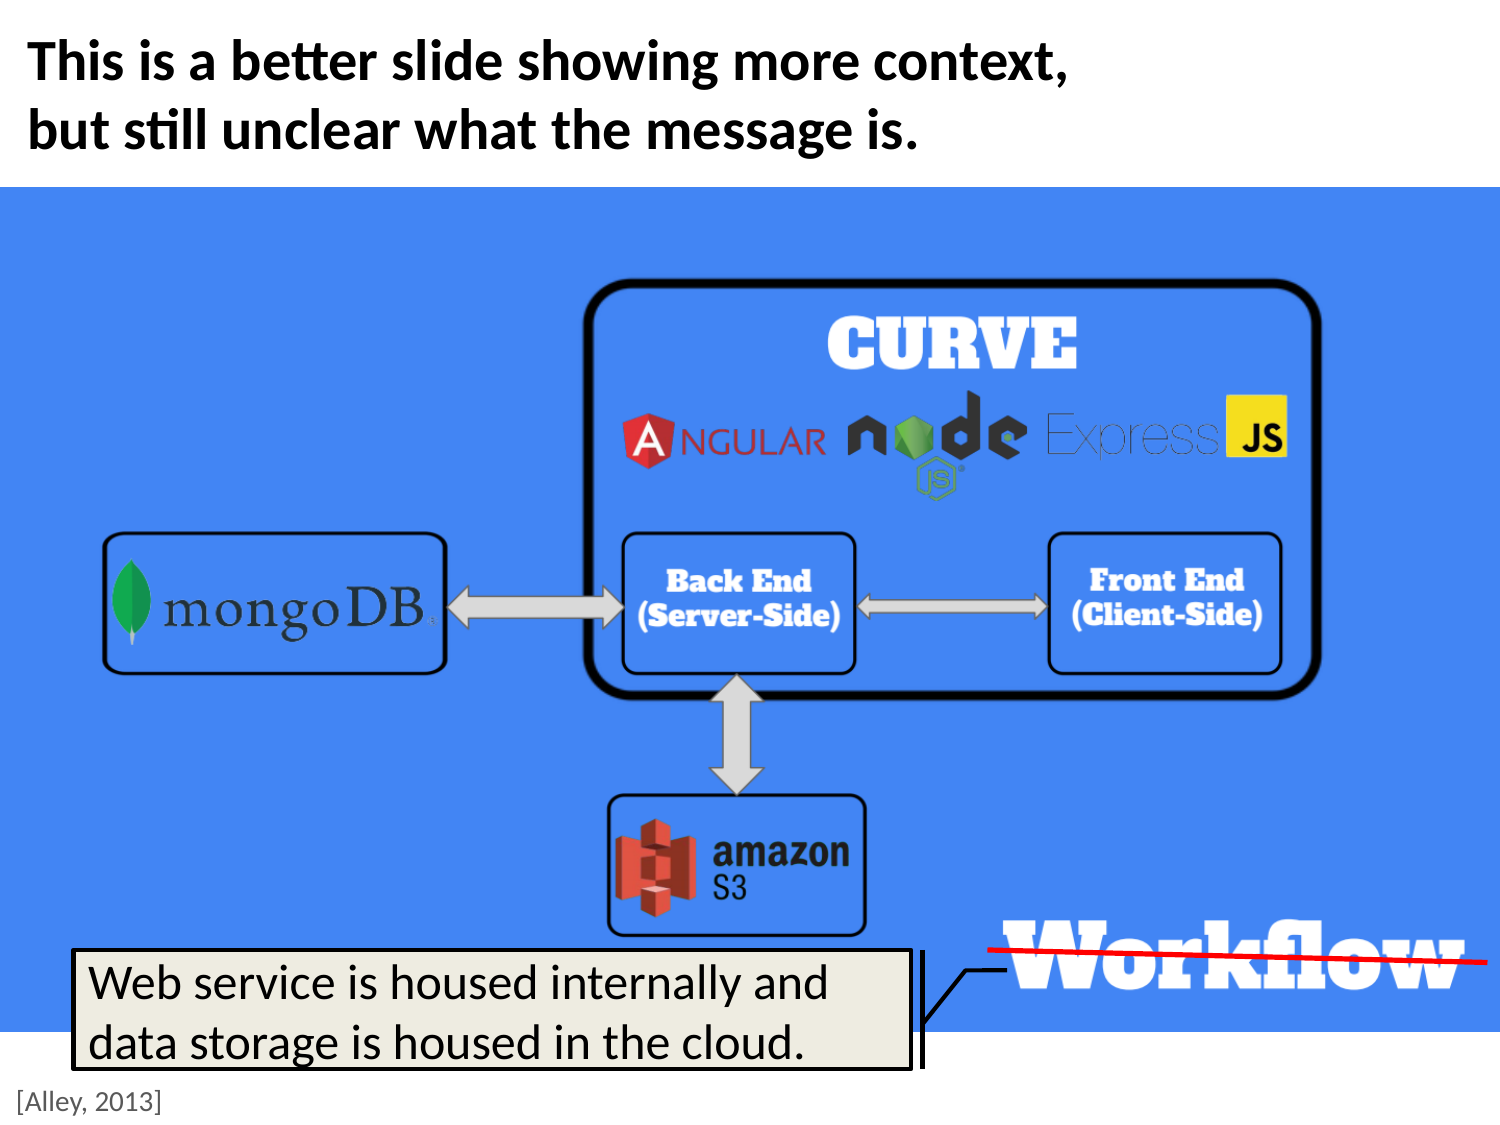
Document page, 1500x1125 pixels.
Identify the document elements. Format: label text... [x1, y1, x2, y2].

picture [0, 187, 1500, 1032]
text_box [987, 949, 1488, 963]
text_box Web service is housed internally and data storage is housed in the cloud. [71, 1041, 913, 1071]
title This is a better slide showing more context, but still unclear what the message is. [12, 14, 1475, 171]
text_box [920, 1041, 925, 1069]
